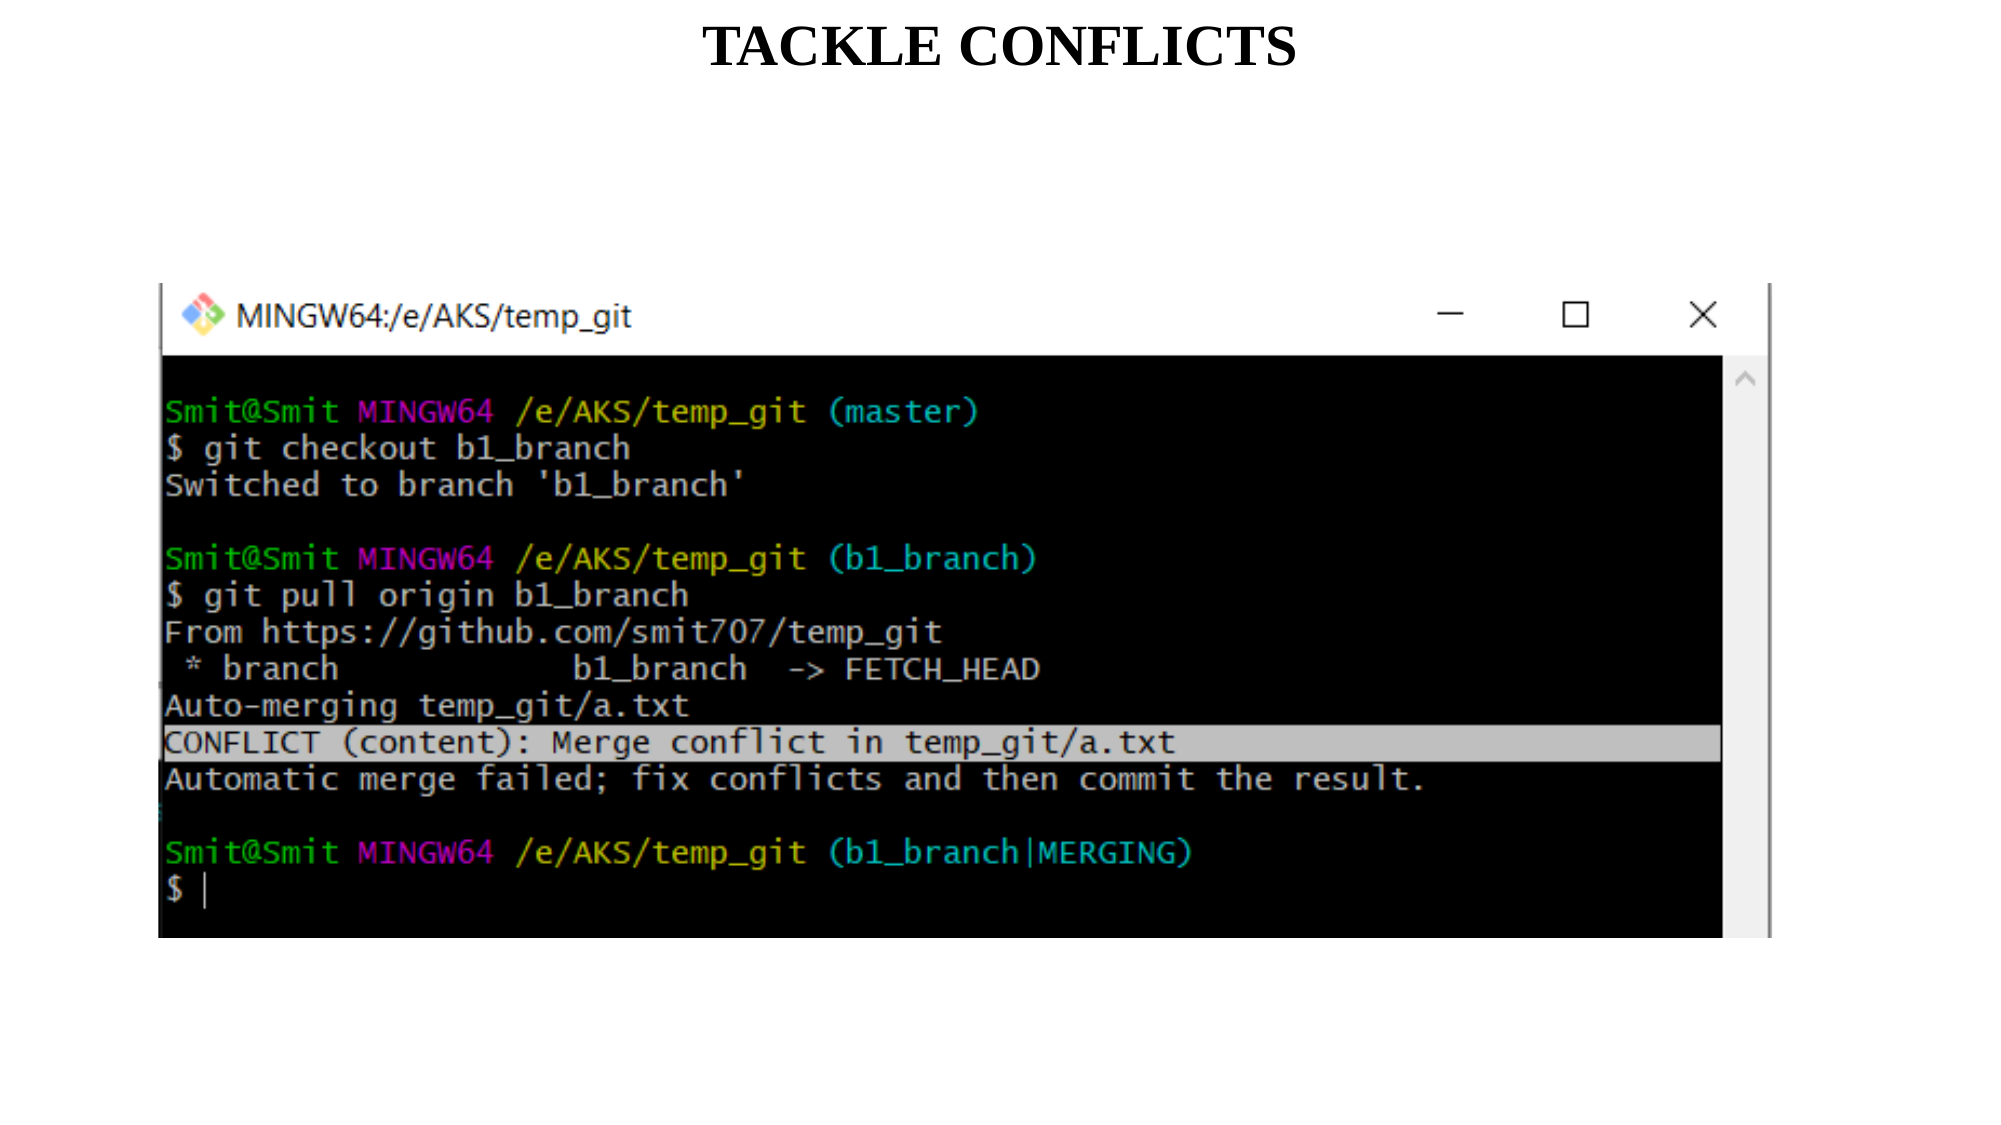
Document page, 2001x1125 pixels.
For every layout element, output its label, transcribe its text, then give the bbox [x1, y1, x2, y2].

picture [158, 283, 1773, 938]
text_box TACKLE CONFLICTS [0, 0, 2000, 85]
